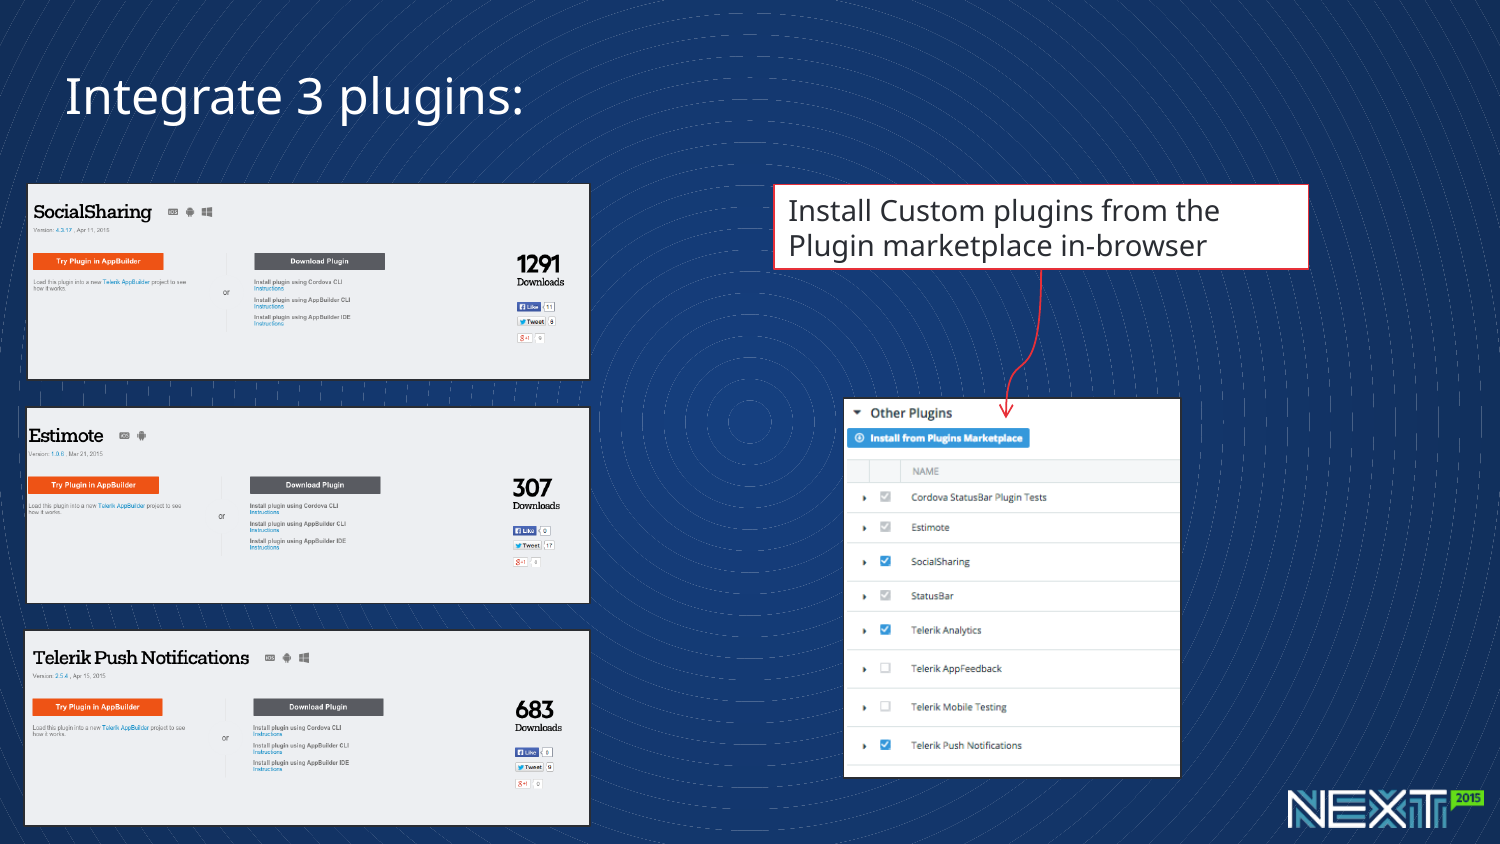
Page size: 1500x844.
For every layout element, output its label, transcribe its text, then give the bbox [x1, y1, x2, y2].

title Integrate 3 plugins: [53, 64, 923, 132]
picture [844, 398, 1181, 778]
picture [26, 407, 590, 603]
text_box Install Custom plugins from the Plugin marketplace in-browser [773, 184, 1309, 270]
picture [1288, 789, 1484, 828]
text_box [949, 326, 1098, 363]
picture [24, 630, 590, 826]
picture [27, 184, 590, 380]
